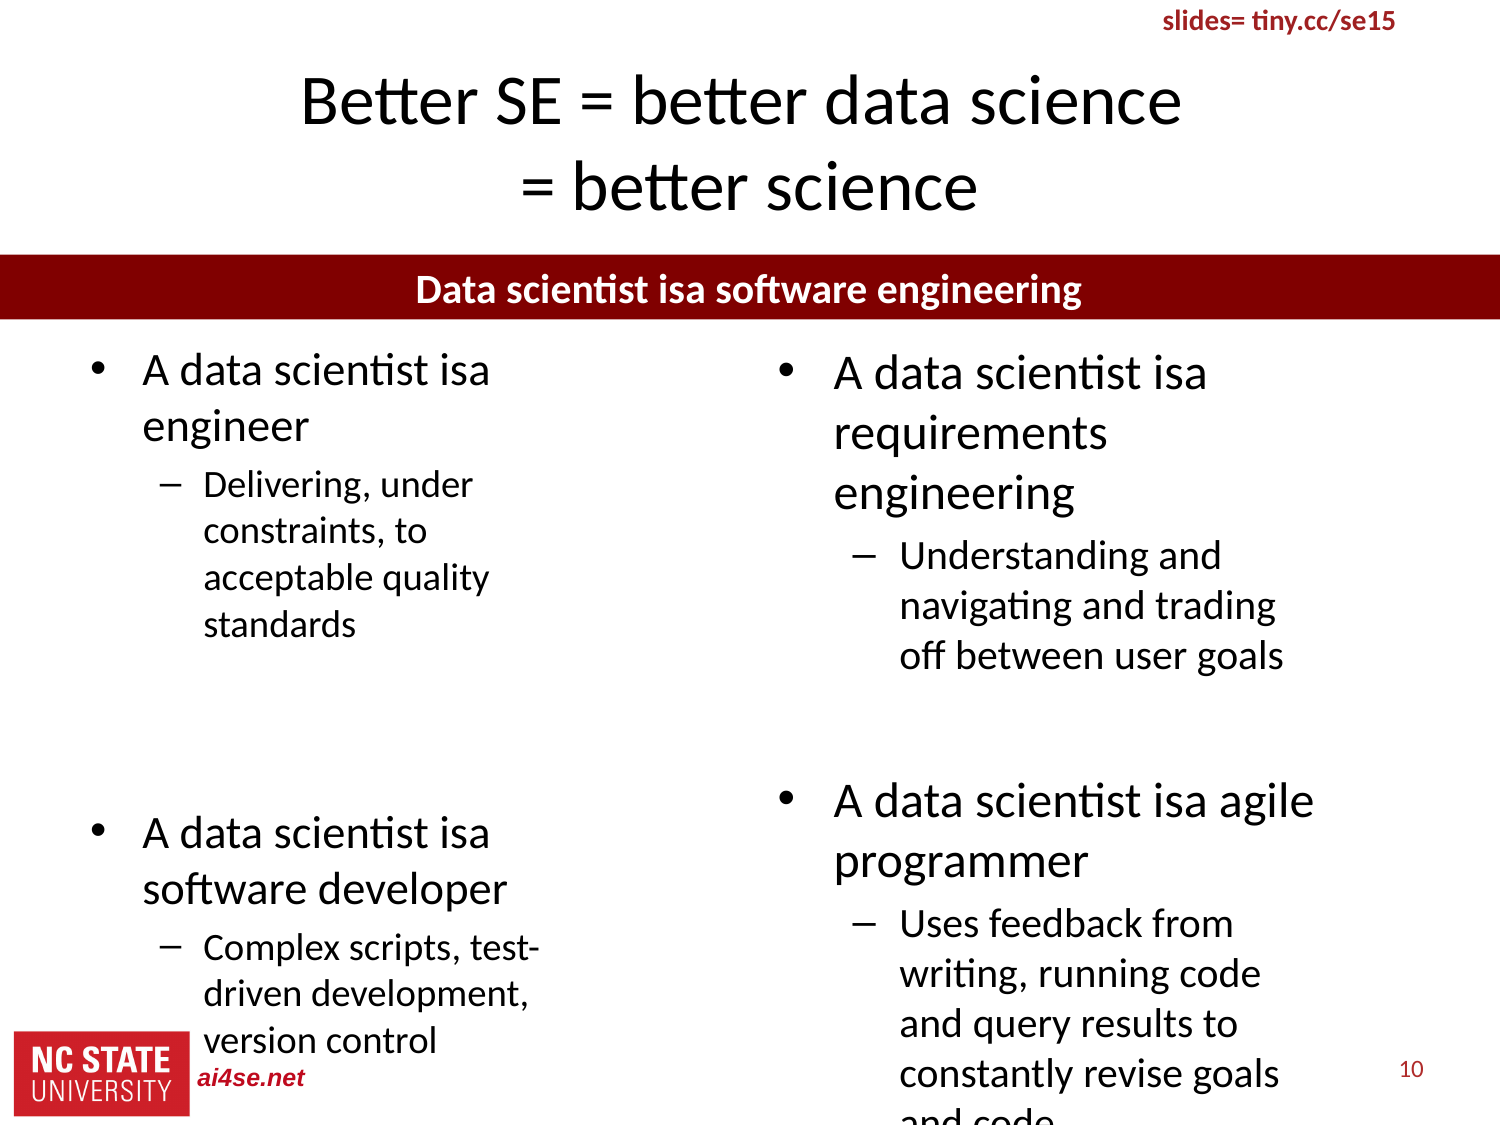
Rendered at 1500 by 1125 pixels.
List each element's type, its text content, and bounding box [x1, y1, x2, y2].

title Better SE = better data science = better science [75, 45, 1425, 233]
text_box Data scientist isa software engineering [0, 254, 1500, 320]
list A data scientist isa engineer Delivering, under constraints, to acceptable quality standards A data scientist isa software developer Complex scripts, test-driven development, version control [75, 331, 617, 1075]
list A data scientist isa requirements engineering Understanding and navigating and trading off between user goals A data scientist isa agile programmer Uses feedback from writing, running code and query results to constantly revise goals and code [762, 331, 1334, 1125]
picture [13, 1030, 191, 1118]
